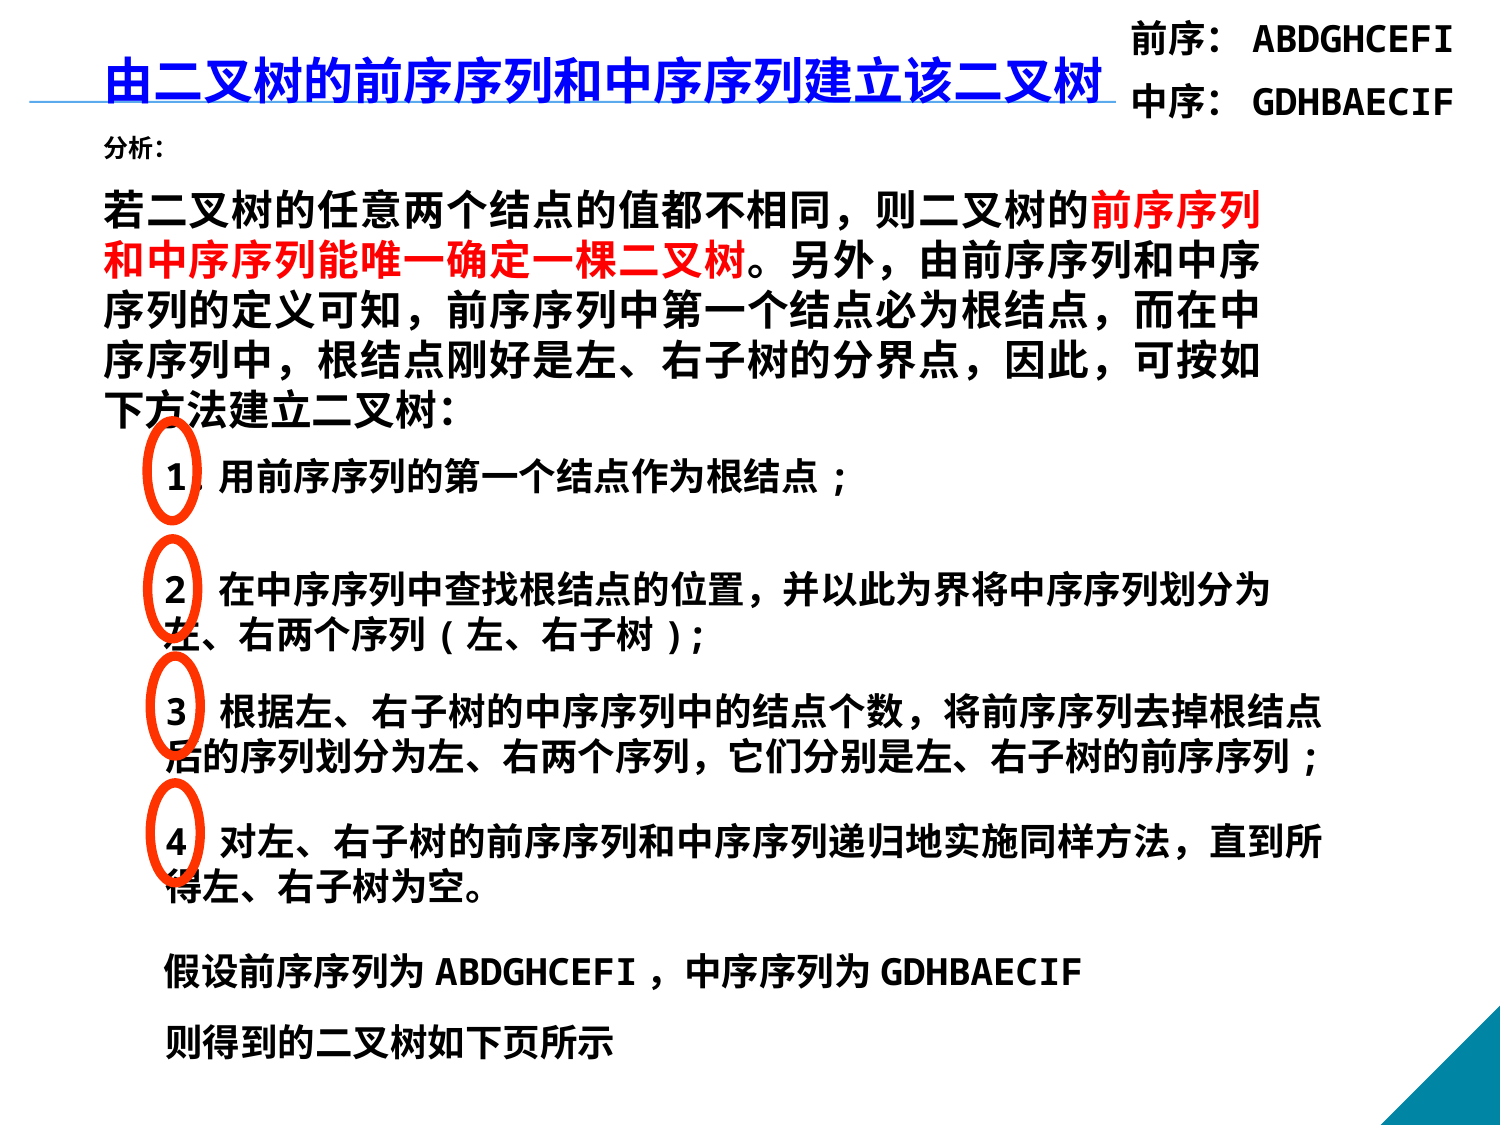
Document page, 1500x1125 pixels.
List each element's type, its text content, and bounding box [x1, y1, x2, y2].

text_box 前序：ABDGHCEFI 中序：GDHBAECIF [1116, 7, 1495, 131]
text_box 由二叉树的前序序列和中序序列建立该二叉树 [88, 42, 1116, 118]
text_box 则得到的二叉树如下页所示 [150, 1011, 1401, 1072]
text_box 2.在中序序列中查找根结点的位置，并以此为界将中序序列划分为左、右两个序列(左、右子树); [149, 559, 1287, 664]
text_box 分析： 若二叉树的任意两个结点的值都不相同，则二叉树的前序序列和中序序列能唯一确定一棵二叉树。另外，由前序序列和中序序列的定义可知，前序序列中第一个结点必为根结点，而在中序序列中，根结点刚好是左、右子树的分界点，因此，可按如下方法建立二叉树： [88, 125, 1276, 512]
text_box [150, 655, 201, 756]
text_box 1.用前序序列的第一个结点作为根结点; [150, 445, 1351, 569]
text_box [150, 782, 201, 883]
text_box [147, 420, 198, 521]
text_box 假设前序序列为ABDGHCEFI，中序序列为GDHBAECIF [148, 940, 1199, 1001]
text_box 3.根据左、右子树的中序序列中的结点个数，将前序序列去掉根结点后的序列划分为左、右两个序列，它们分别是左、右子树的前序序列; [150, 680, 1338, 786]
text_box [147, 538, 198, 639]
text_box 4.对左、右子树的前序序列和中序序列递归地实施同样方法，直到所得左、右子树为空。 [150, 810, 1338, 916]
